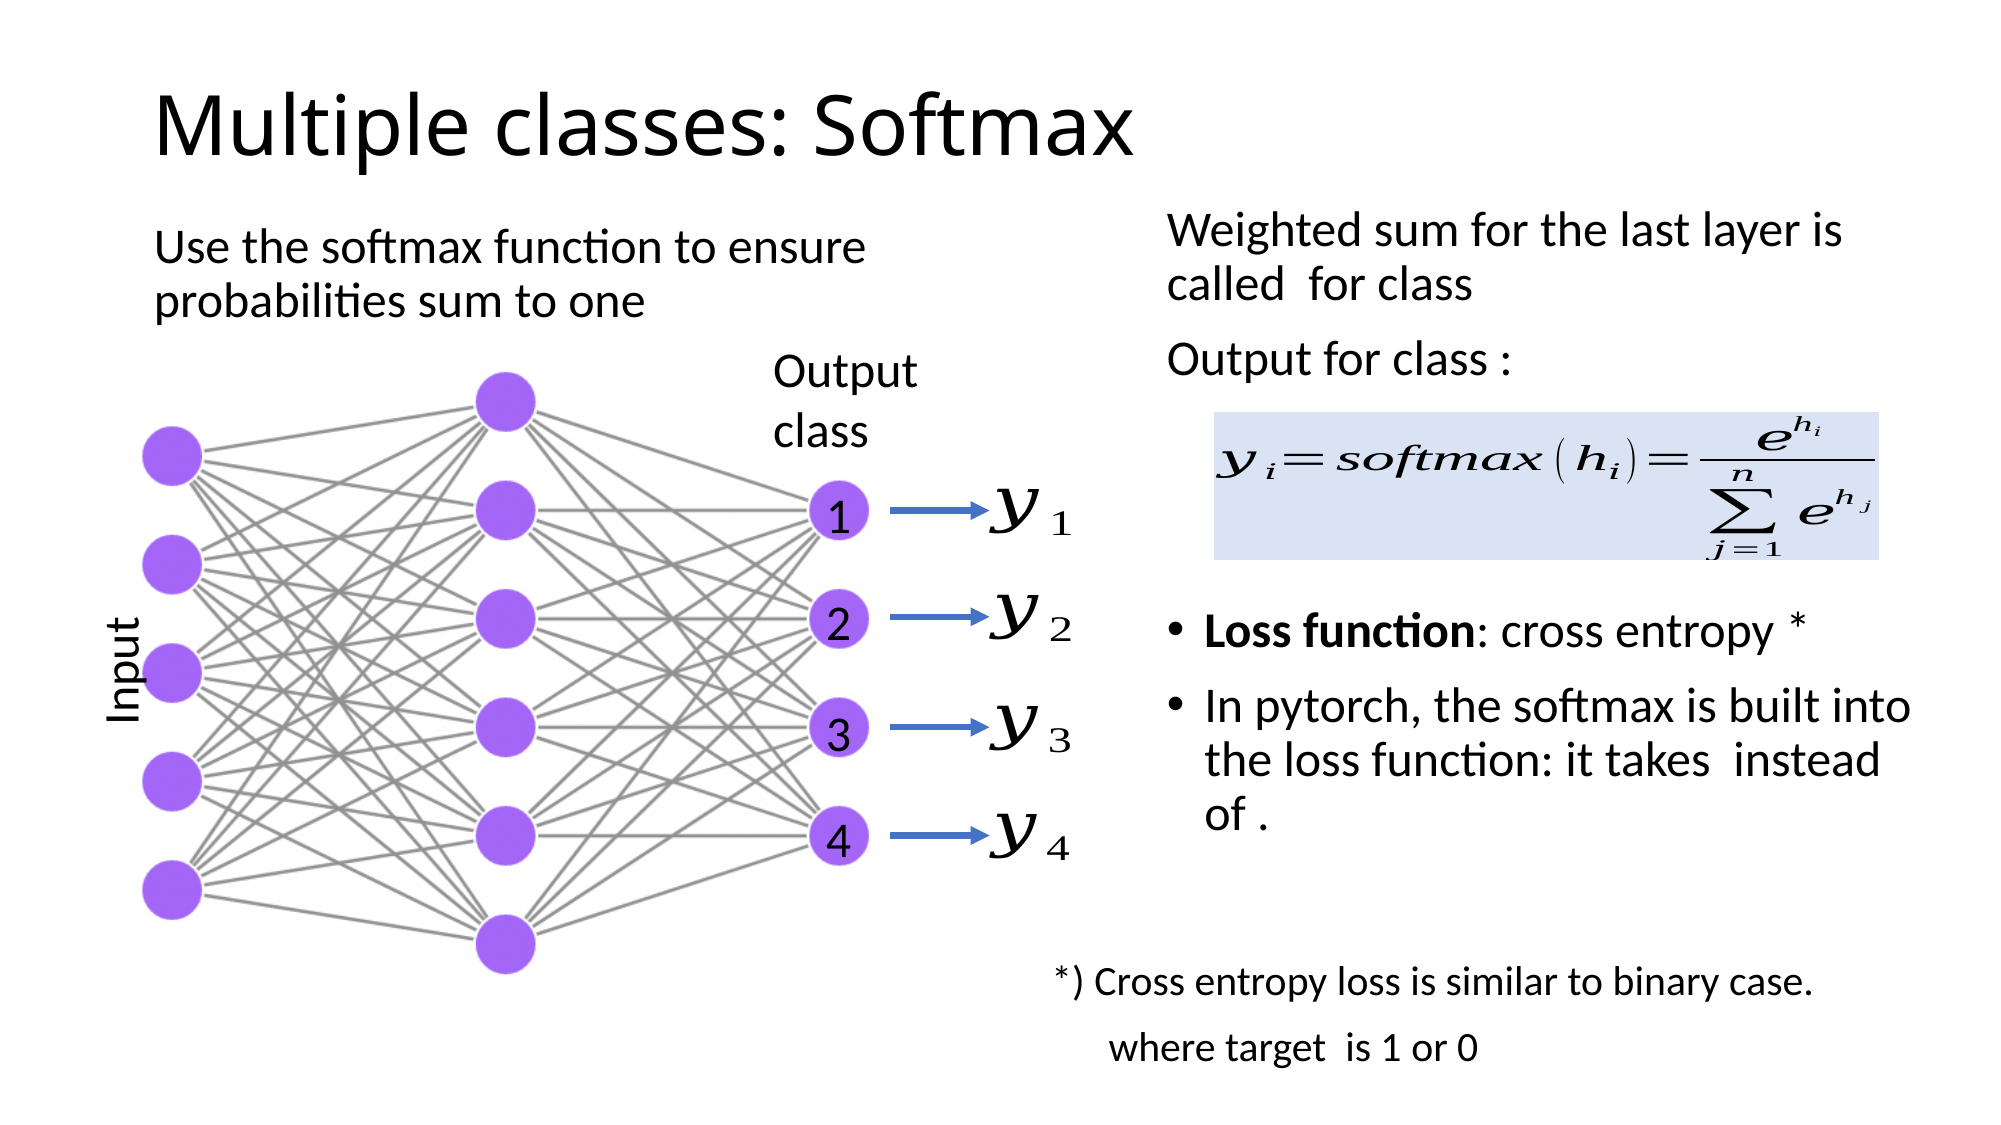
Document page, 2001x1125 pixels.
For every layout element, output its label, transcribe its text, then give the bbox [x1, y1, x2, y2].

text_box Use the softmax function to ensure probabilities sum to one [138, 213, 1037, 369]
title Multiple classes: Softmax [137, 59, 1863, 197]
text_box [81, 330, 928, 1015]
